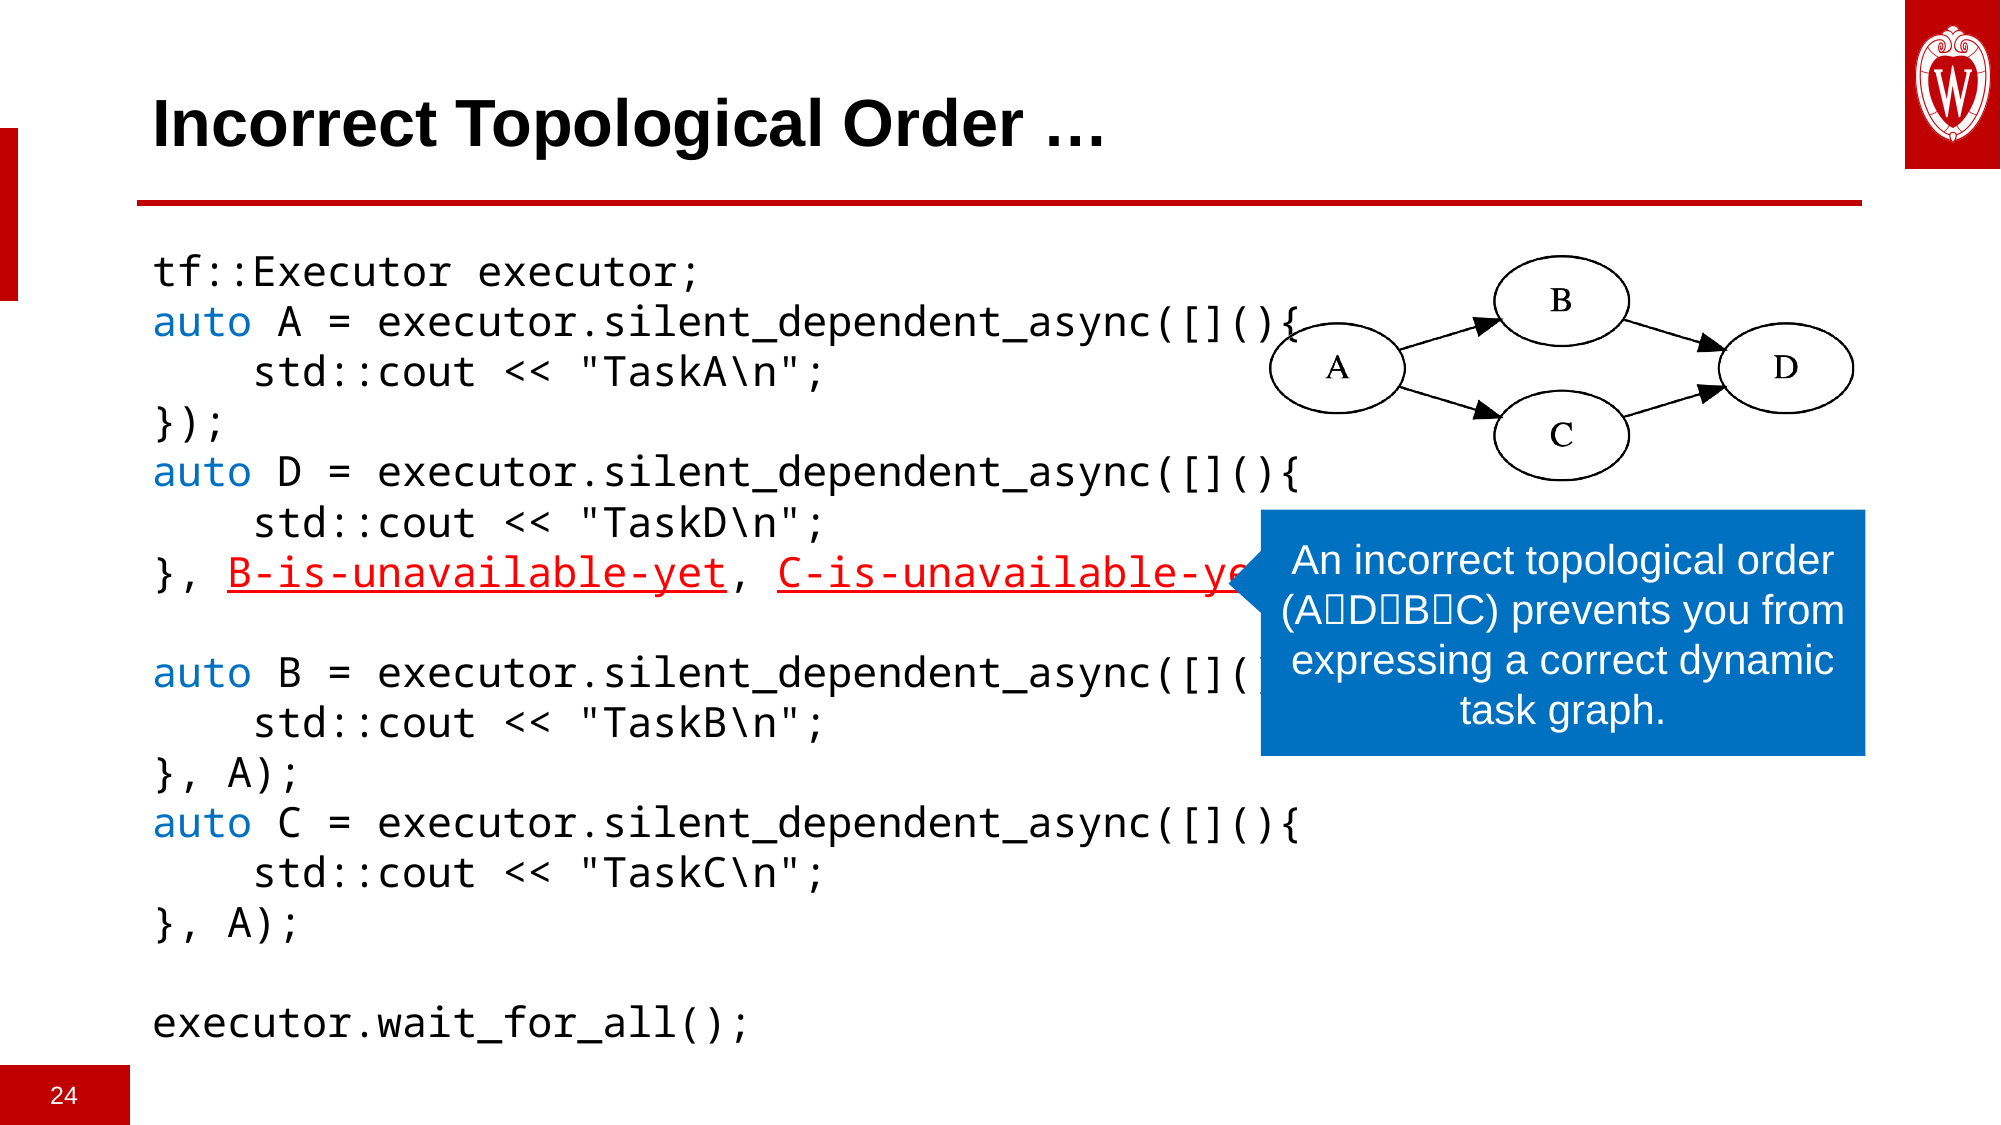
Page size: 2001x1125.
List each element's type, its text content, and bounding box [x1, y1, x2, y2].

title Incorrect Topological Order … [137, 42, 1863, 208]
text_box tf::Executor executor; auto A = executor.silent_dependent_async([](){ std::cout << "TaskA\n"; }); auto D = executor.silent_dependent_async([](){ std::cout << "TaskD\n"; }, B-is-unavailable-yet, C-is-unavailable-yet); auto B = executor.silent_dependent_async([](){ std::cout << "TaskB\n"; }, A); auto C = executor.silent_dependent_async([](){ std::cout << "TaskC\n"; }, A); executor.wait_for_all(); [137, 237, 1863, 1053]
picture [1260, 245, 1863, 491]
picture [1915, 25, 1991, 143]
text_box An incorrect topological order (ADBC) prevents you from expressing a correct dynamic task graph. [1228, 509, 1866, 756]
